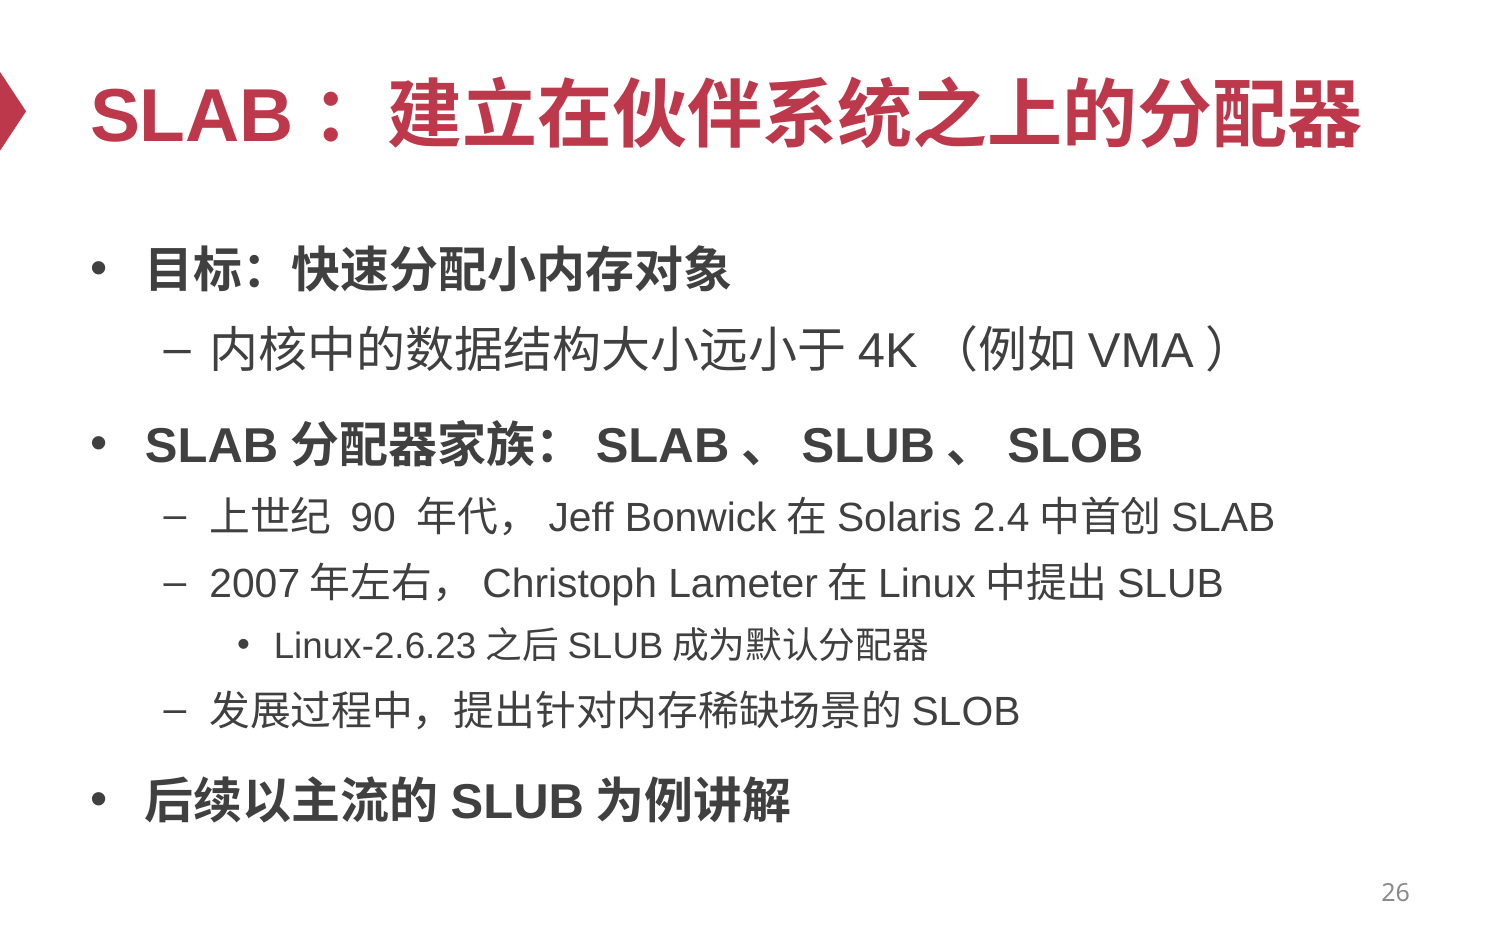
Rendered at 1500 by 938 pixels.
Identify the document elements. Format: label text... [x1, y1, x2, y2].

list 目标：快速分配小内存对象 内核中的数据结构大小远小于4K（例如VMA） SLAB分配器家族：SLAB、SLUB、SLOB 上世纪 90 年代，Jeff Bonwick在Solaris 2.4中首创SLAB 2007年左右，Christoph Lameter在Linux中提出SLUB Linux-2.6.23之后SLUB成为默认分配器 发展过程中，提出针对内存稀缺场景的SLOB 后续以主流的SLUB为例讲解 [75, 218, 1425, 838]
slide_number 26 [1074, 868, 1425, 919]
title SLAB：建立在伙伴系统之上的分配器 [75, 37, 1425, 186]
